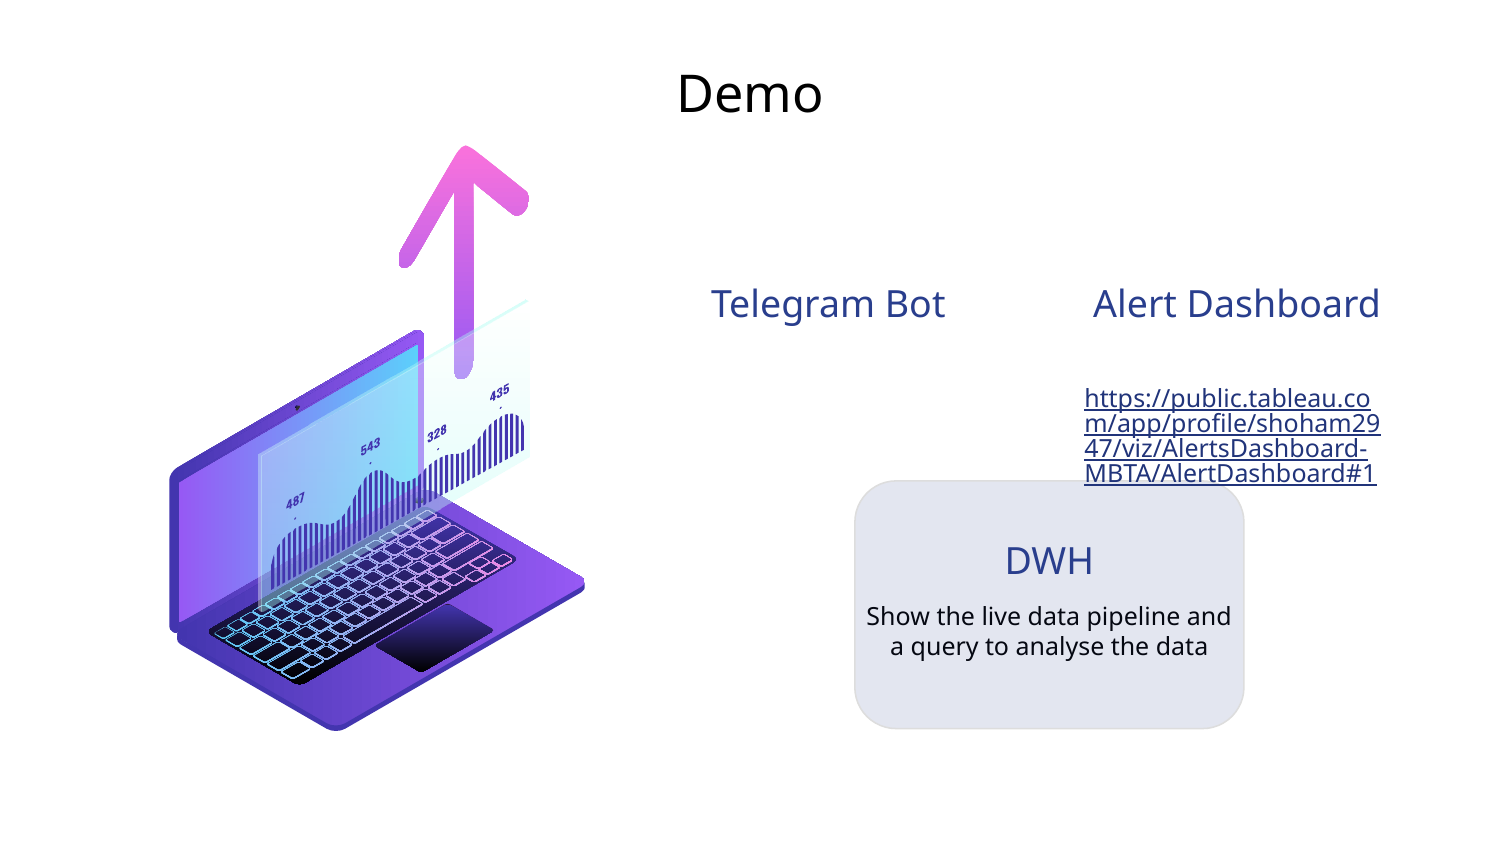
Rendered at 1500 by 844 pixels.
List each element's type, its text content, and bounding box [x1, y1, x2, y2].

title Demo [84, 49, 1416, 134]
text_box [848, 533, 1251, 677]
text_box [854, 683, 1244, 729]
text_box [660, 276, 1003, 445]
text_box [854, 480, 1244, 532]
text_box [1069, 276, 1406, 471]
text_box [168, 145, 585, 732]
